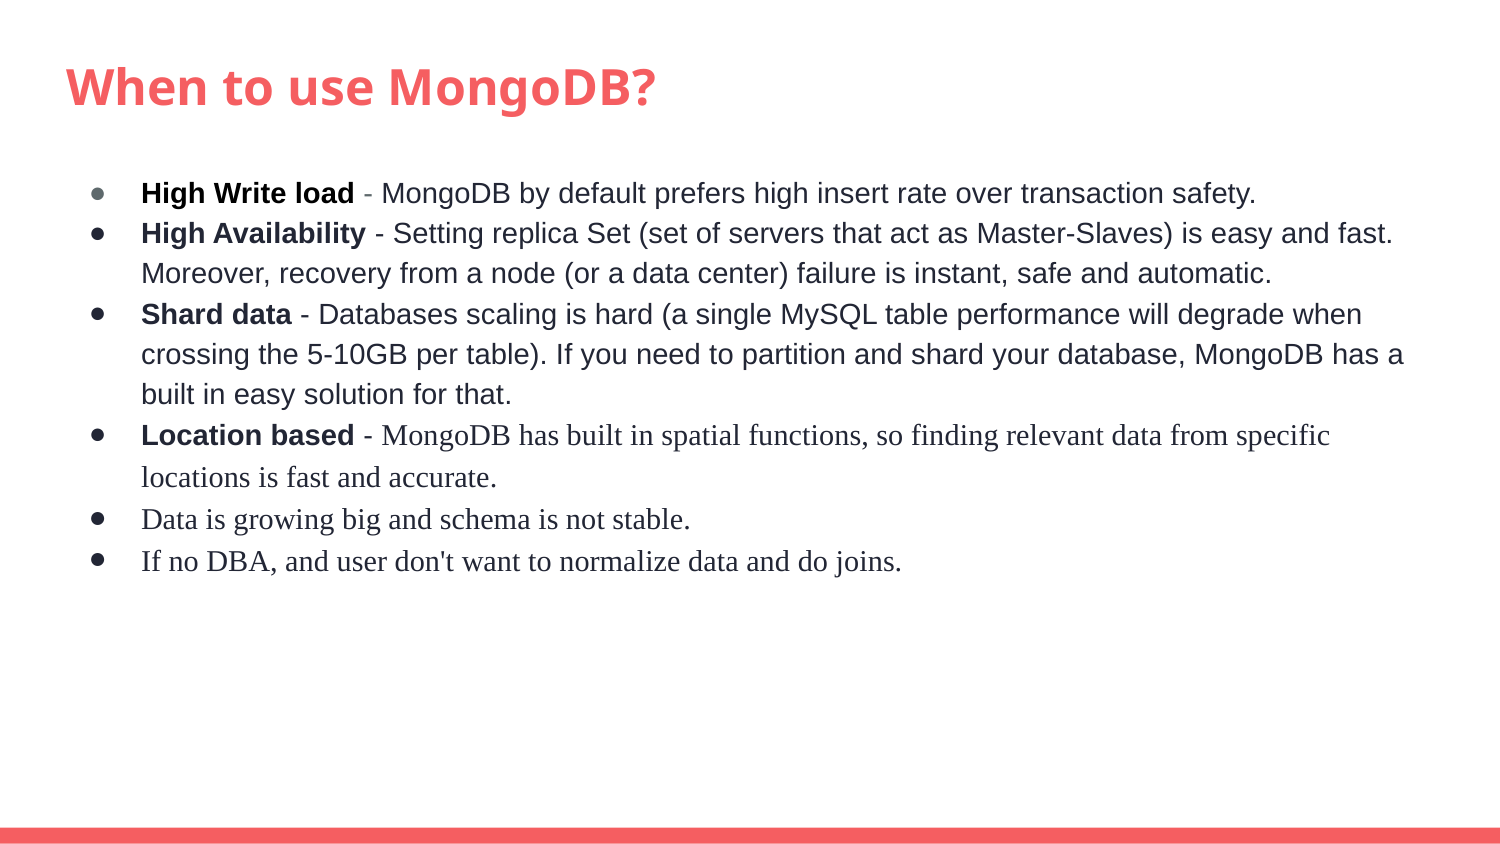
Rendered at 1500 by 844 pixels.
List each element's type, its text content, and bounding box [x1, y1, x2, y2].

title When to use MongoDB? [51, 40, 1449, 143]
list High Write load - MongoDB by default prefers high insert rate over transaction safety. High Availability - Setting replica Set (set of servers that act as Master-Slaves) is easy and fast. Moreover, recovery from a node (or a data center) failure is instant, safe and automatic. Shard data - Databases scaling is hard (a single MySQL table performance will degrade when crossing the 5-10GB per table). If you need to partition and shard your database, MongoDB has a built in easy solution for that. Location based - MongoDB has built in spatial functions, so finding relevant data from specific locations is fast and accurate. Data is growing big and schema is not stable. If no DBA, and user don't want to normalize data and do joins. [51, 154, 1449, 750]
